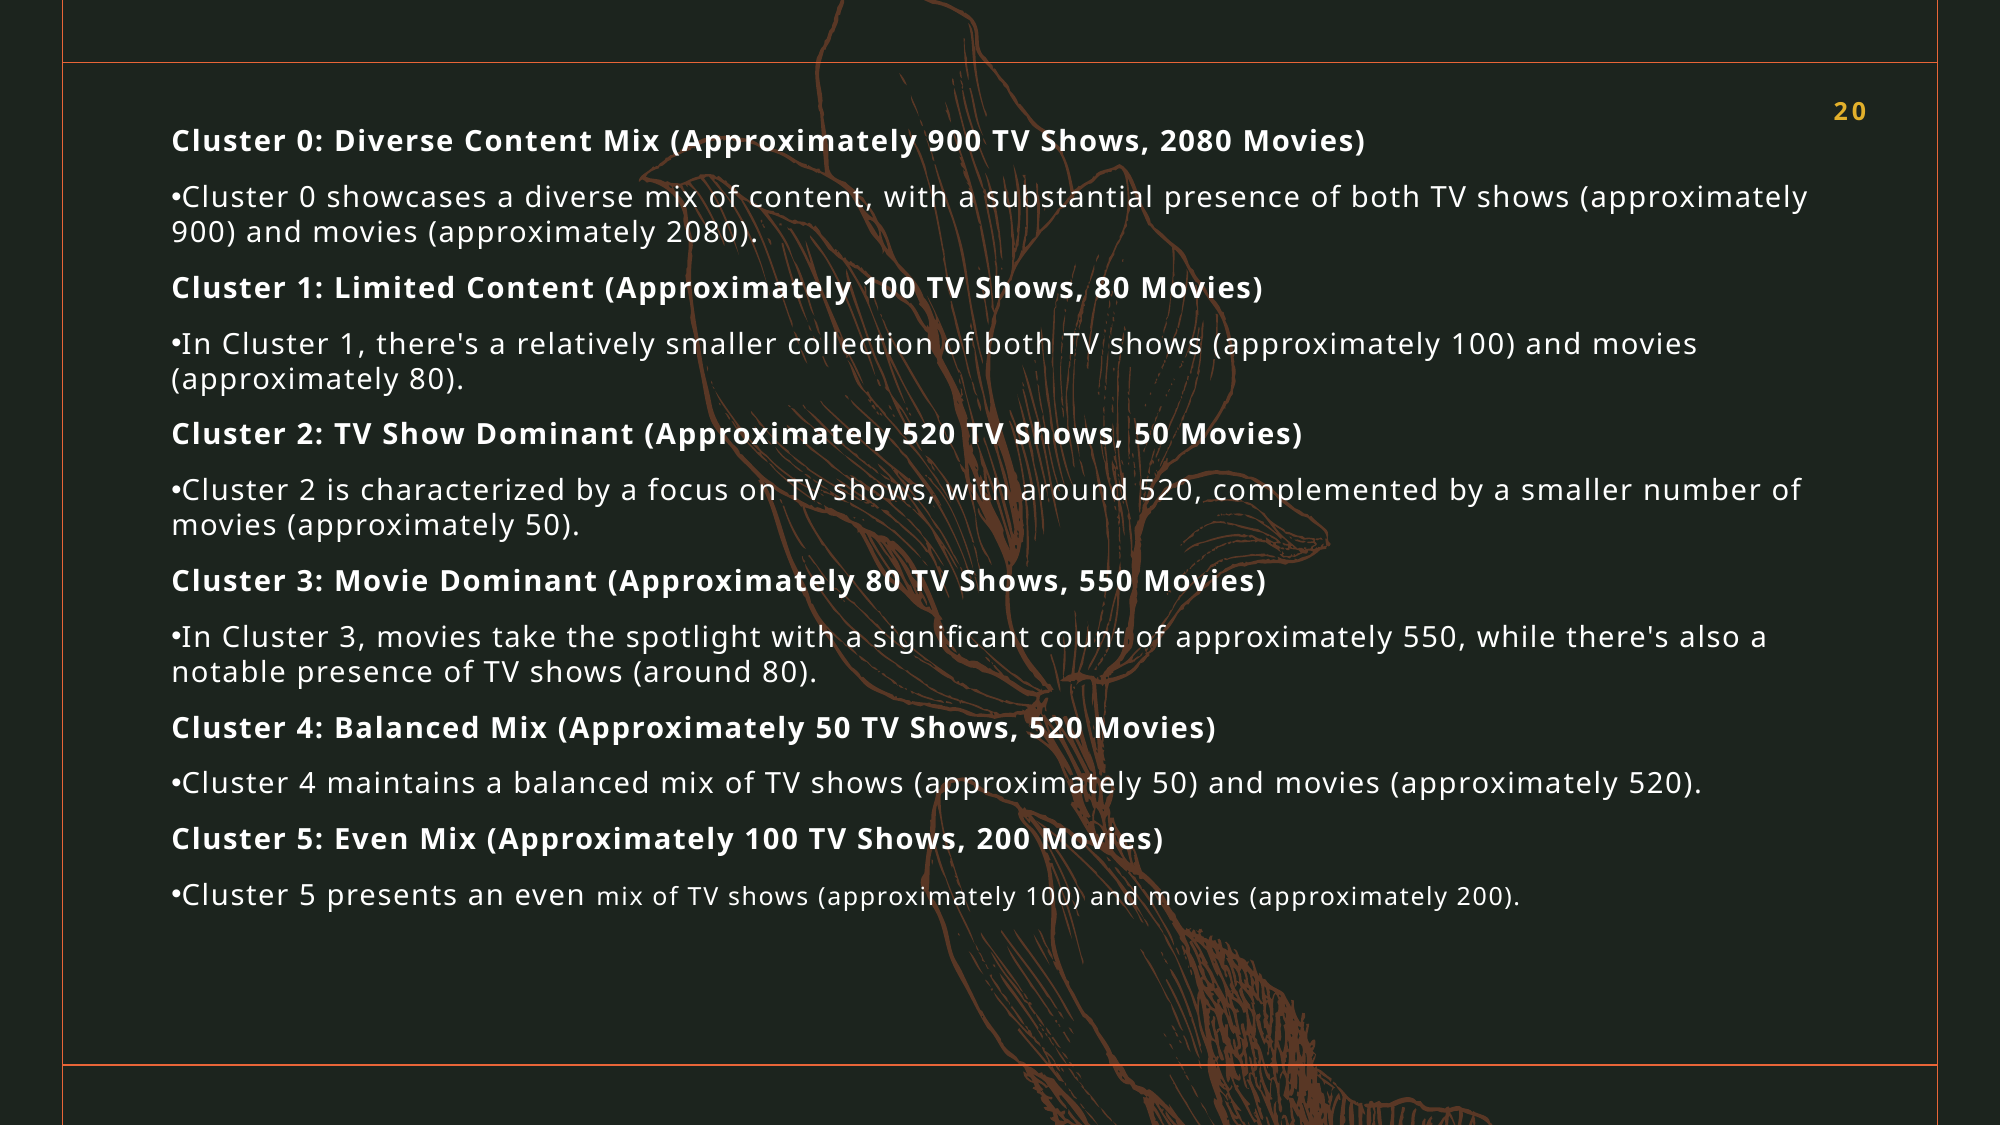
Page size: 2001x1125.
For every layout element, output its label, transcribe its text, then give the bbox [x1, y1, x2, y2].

list Cluster 0: Diverse Content Mix (Approximately 900 TV Shows, 2080 Movies) Cluster 0 showcases a diverse mix of content, with a substantial presence of both TV shows (approximately 900) and movies (approximately 2080). Cluster 1: Limited Content (Approximately 100 TV Shows, 80 Movies) In Cluster 1, there's a relatively smaller collection of both TV shows (approximately 100) and movies (approximately 80). Cluster 2: TV Show Dominant (Approximately 520 TV Shows, 50 Movies) Cluster 2 is characterized by a focus on TV shows, with around 520, complemented by a smaller number of movies (approximately 50). Cluster 3: Movie Dominant (Approximately 80 TV Shows, 550 Movies) In Cluster 3, movies take the spotlight with a significant count of approximately 550, while there's also a notable presence of TV shows (around 80). Cluster 4: Balanced Mix (Approximately 50 TV Shows, 520 Movies) Cluster 4 maintains a balanced mix of TV shows (approximately 50) and movies (approximately 520). Cluster 5: Even Mix (Approximately 100 TV Shows, 200 Movies) Cluster 5 presents an even mix of TV shows (approximately 100) and movies (approximately 200). [156, 142, 1882, 983]
slide_number 20 [1237, 82, 1882, 143]
